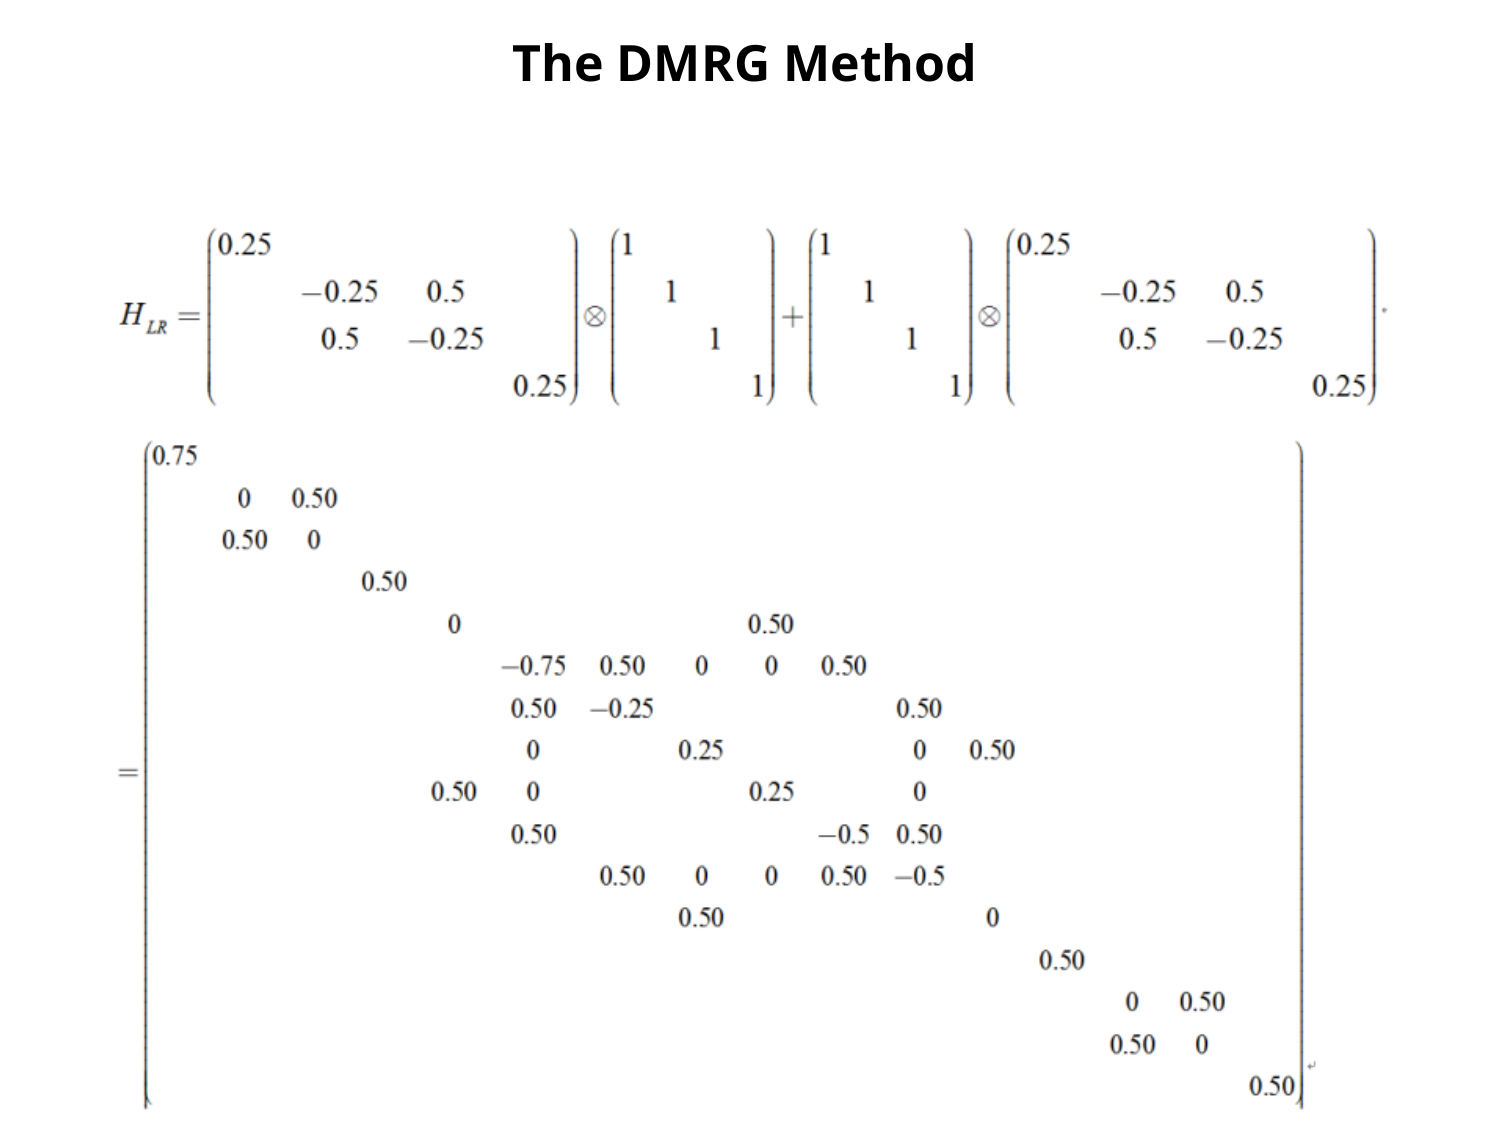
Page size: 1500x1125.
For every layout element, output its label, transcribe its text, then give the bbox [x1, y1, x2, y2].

picture [112, 220, 1388, 1125]
text_box The DMRG Method [206, 24, 1271, 100]
